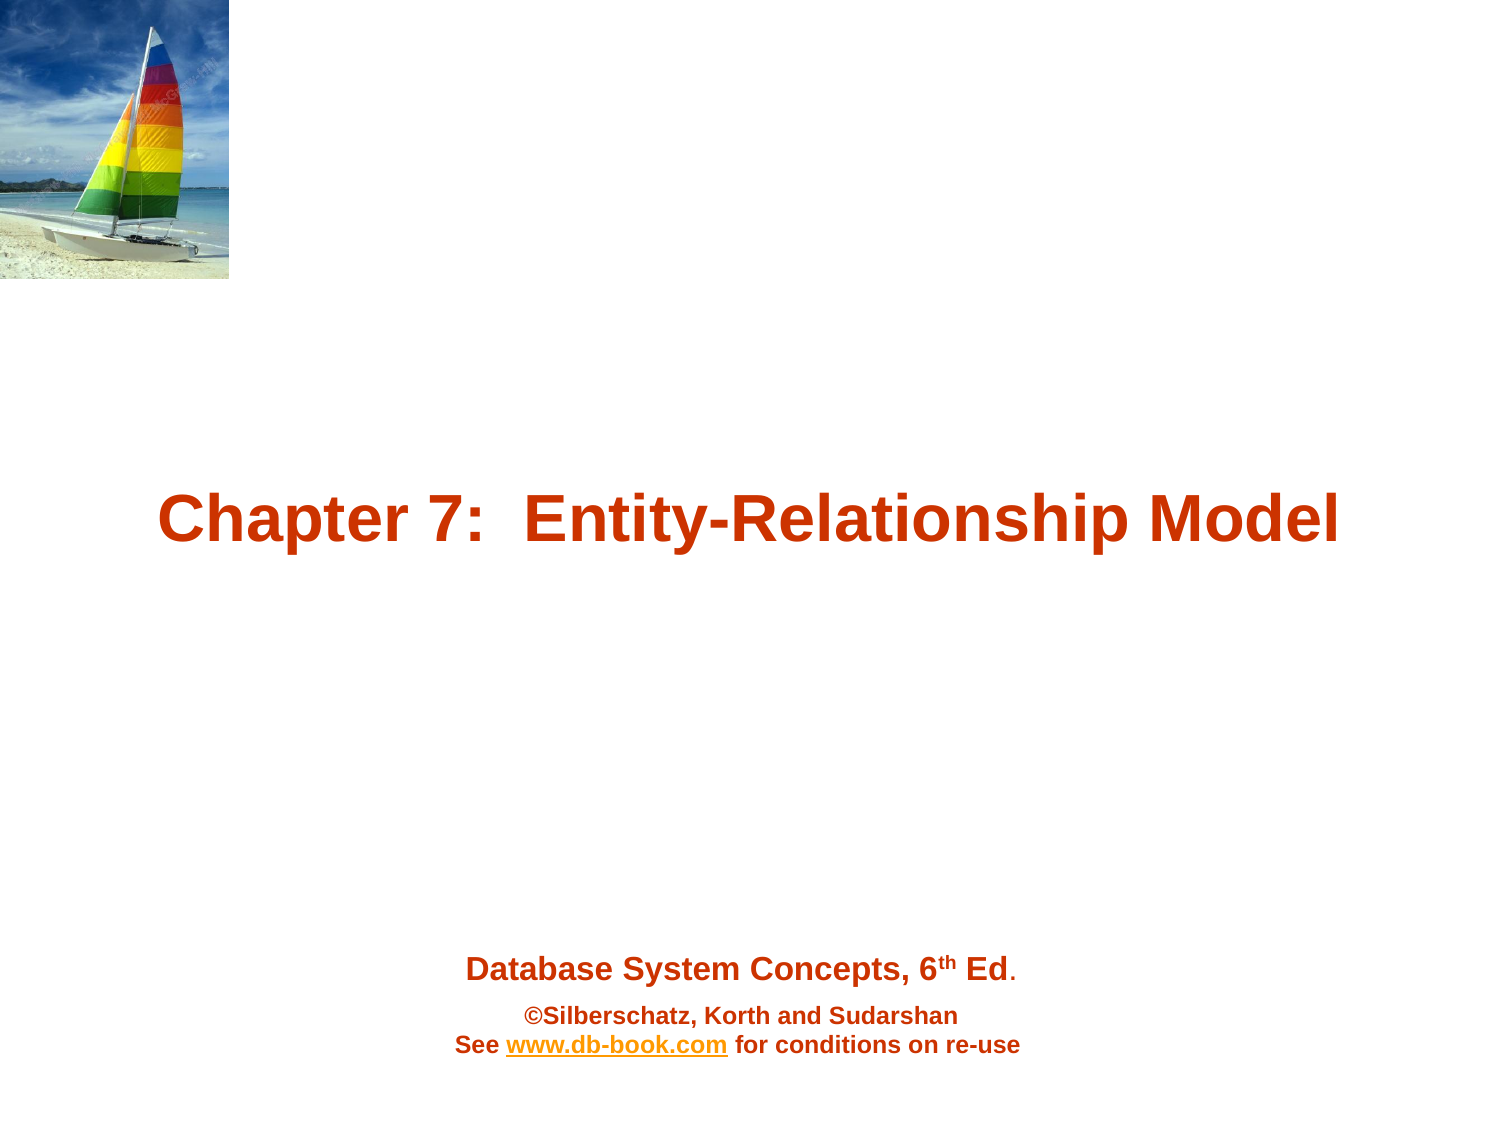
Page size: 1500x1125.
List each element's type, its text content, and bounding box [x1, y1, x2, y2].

picture [0, 0, 229, 279]
title Chapter 7: Entity-Relationship Model [112, 374, 1388, 563]
